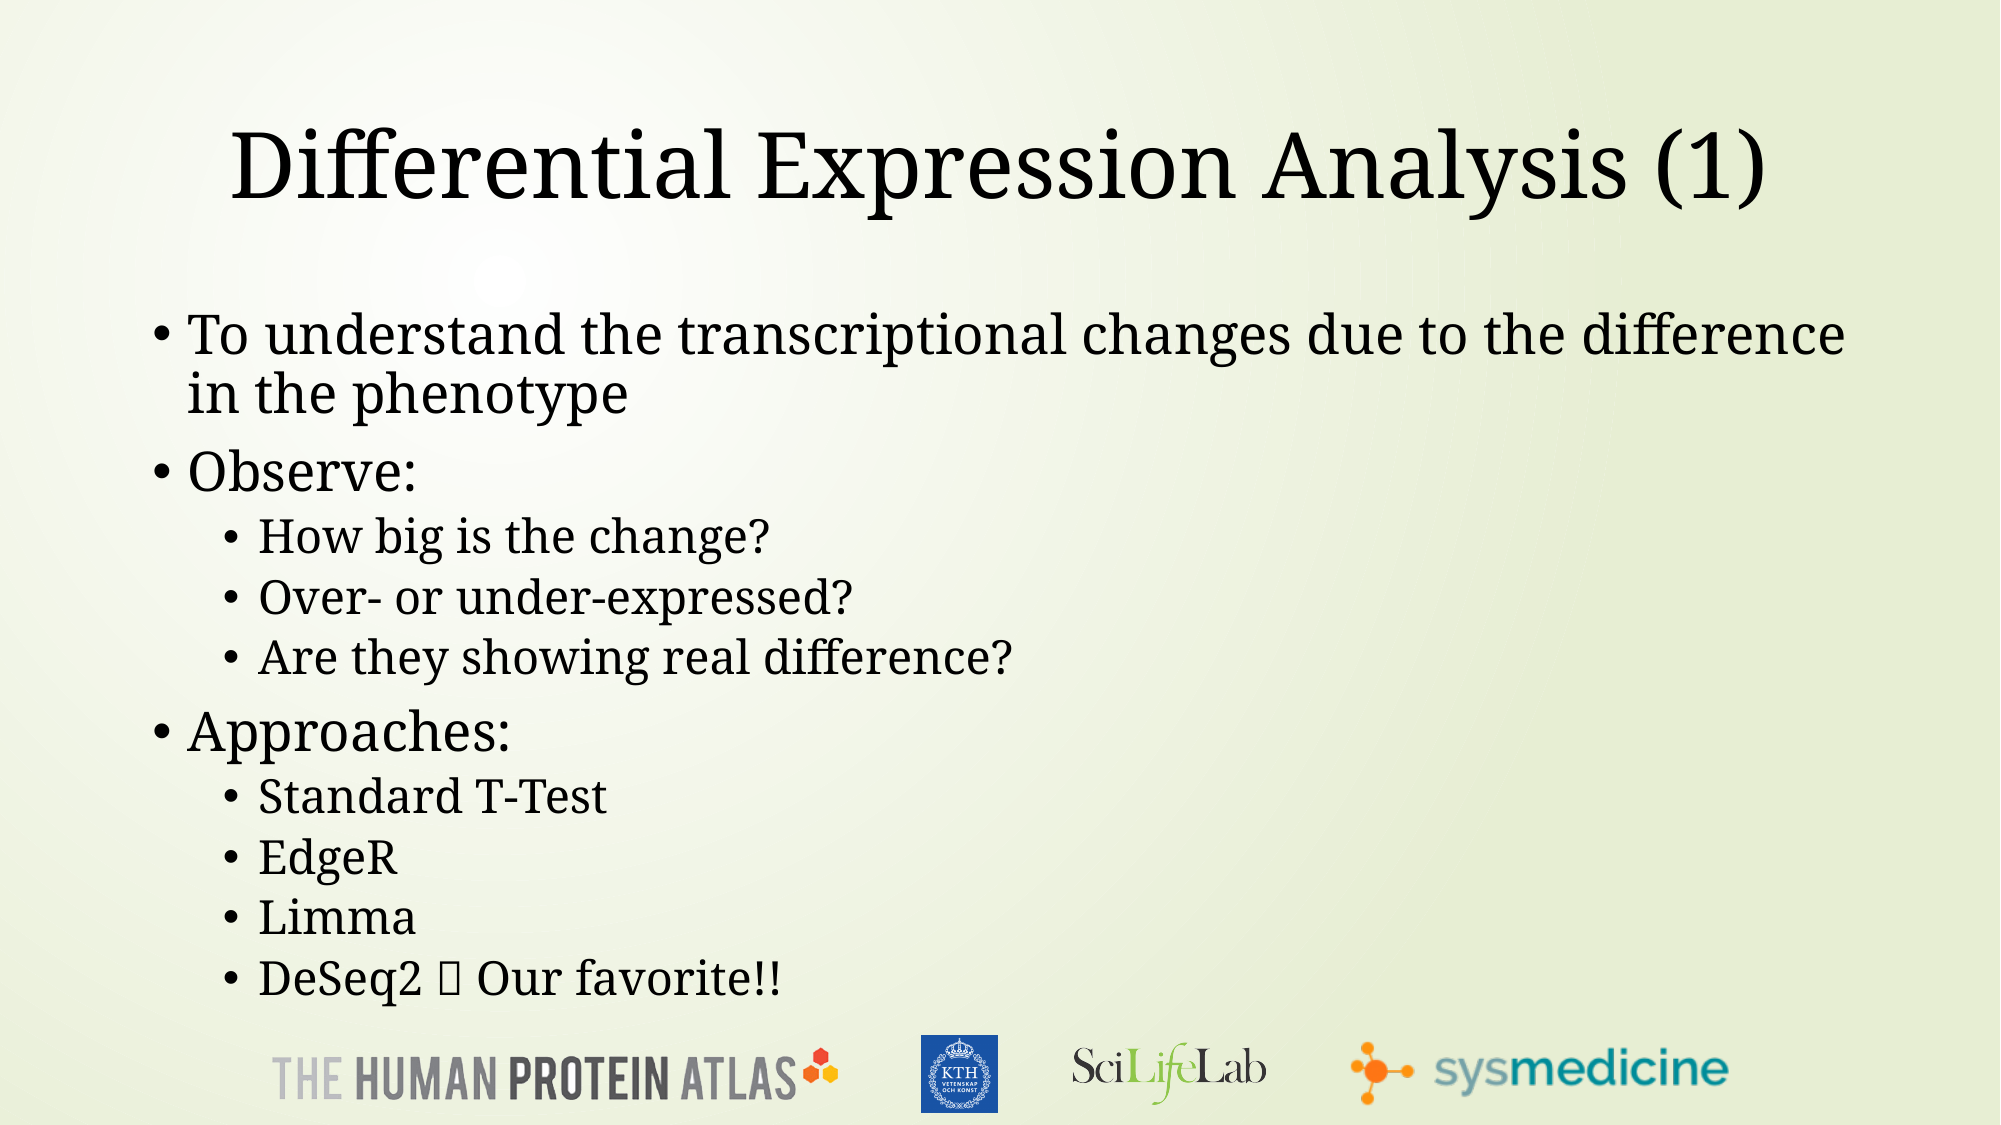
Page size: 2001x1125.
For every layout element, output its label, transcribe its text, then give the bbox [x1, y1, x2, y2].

picture [1350, 1041, 1729, 1106]
title Differential Expression Analysis (1) [137, 59, 1863, 278]
list To understand the transcriptional changes due to the difference in the phenotype Observe: How big is the change? Over- or under-expressed? Are they showing real difference? Approaches: Standard T-Test EdgeR Limma DeSeq2  Our favorite!! [137, 299, 1863, 1014]
picture [271, 1047, 838, 1100]
picture [921, 1035, 998, 1113]
picture [1070, 1041, 1267, 1107]
